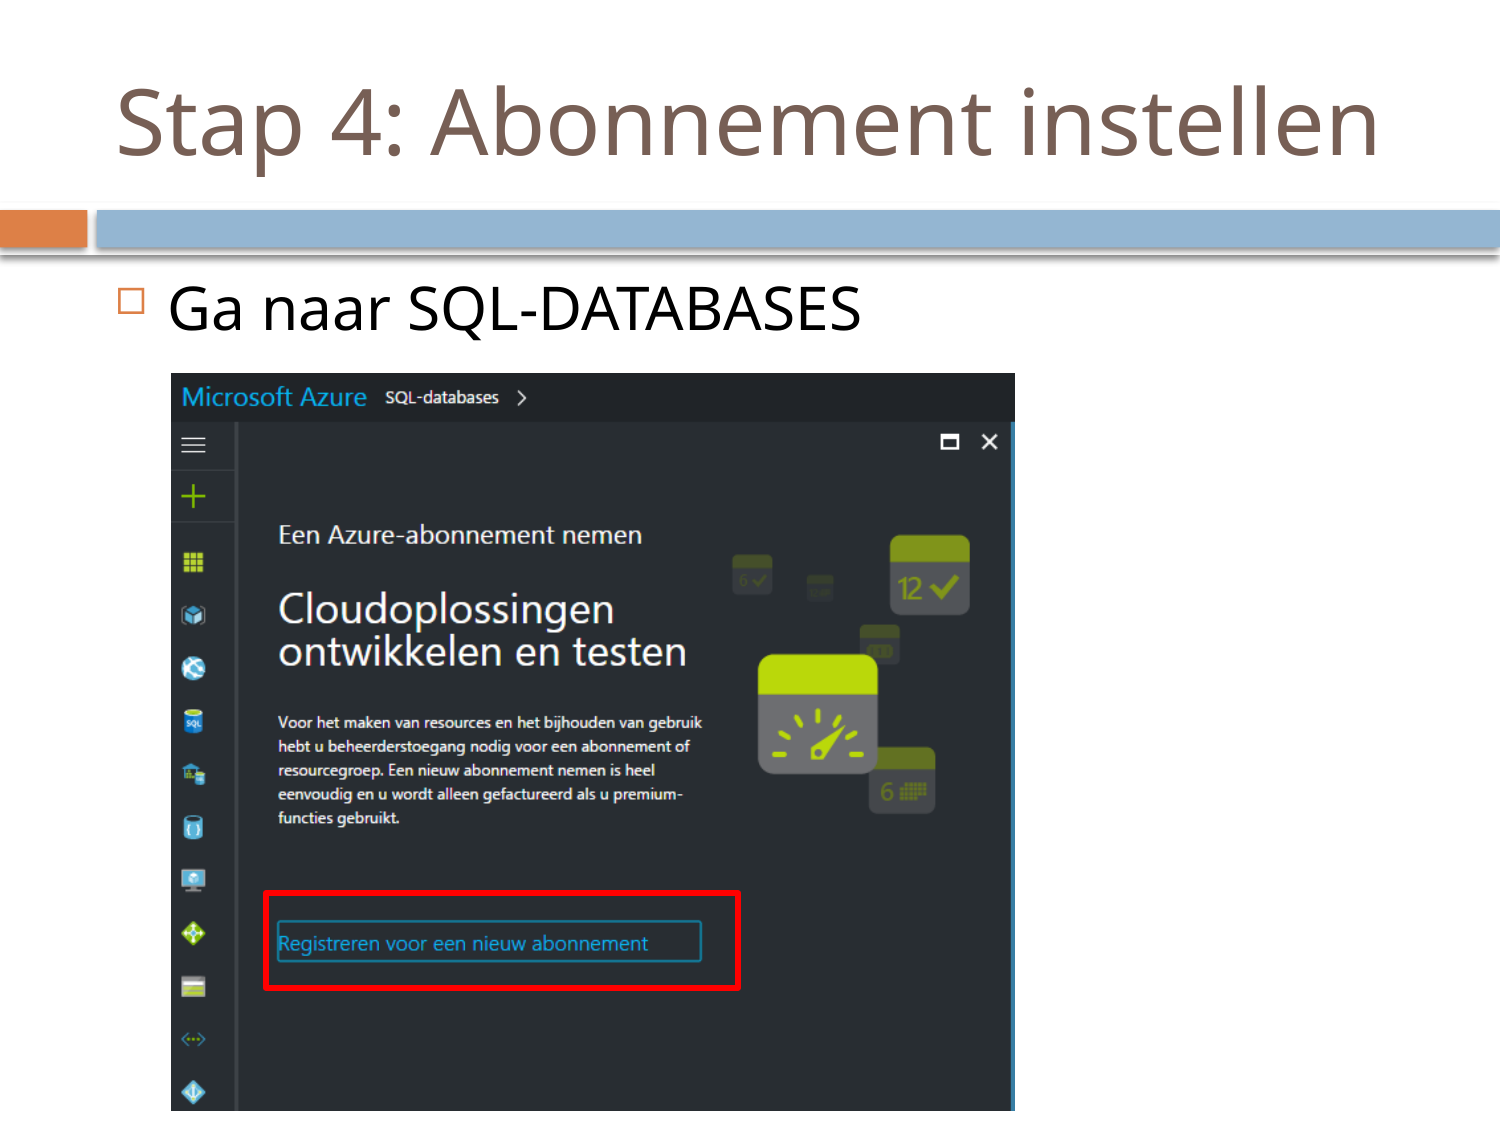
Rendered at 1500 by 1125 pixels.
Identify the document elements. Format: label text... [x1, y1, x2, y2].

list Ga naar SQL-DATABASES [100, 262, 1438, 1000]
title Stap 4: Abonnement instellen [100, 37, 1438, 200]
picture [170, 373, 1015, 1112]
